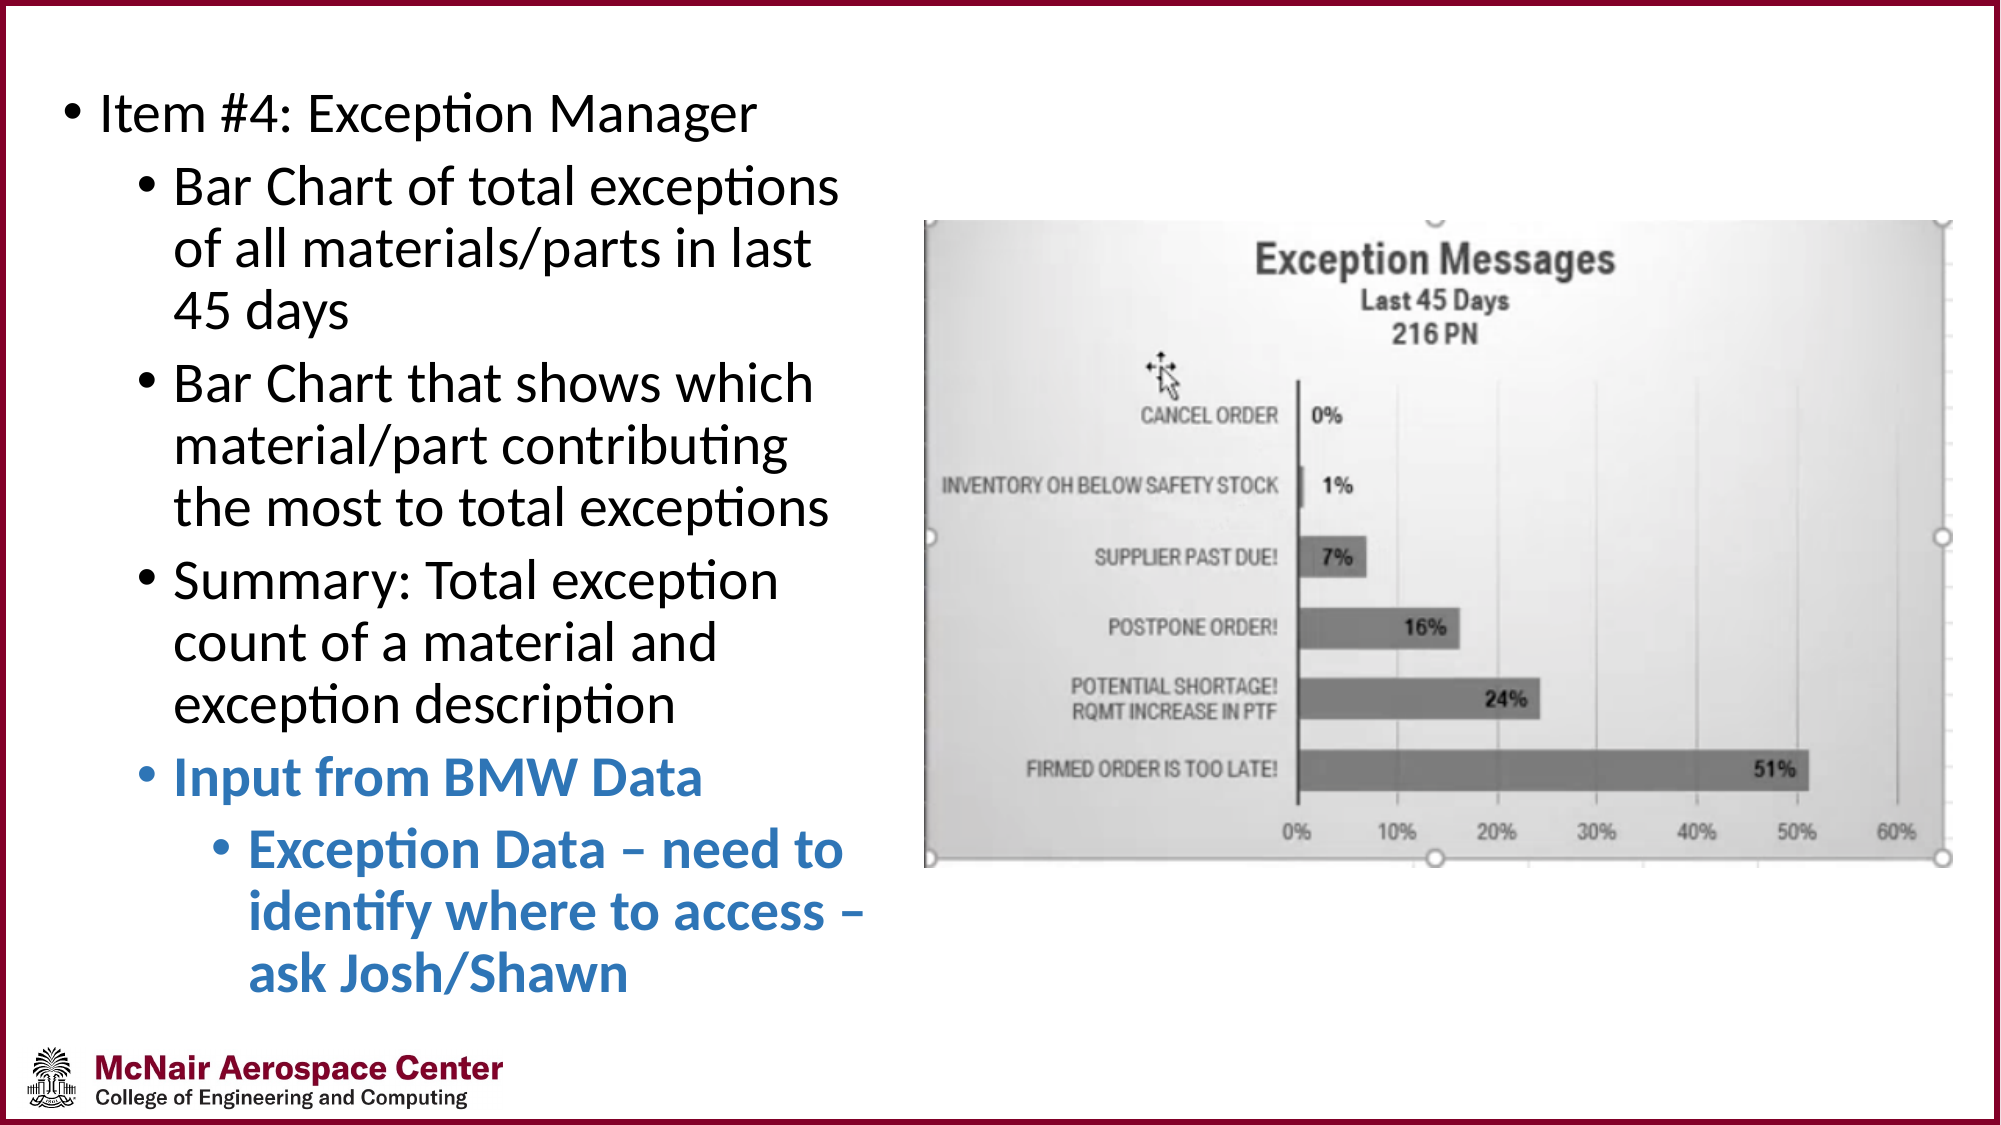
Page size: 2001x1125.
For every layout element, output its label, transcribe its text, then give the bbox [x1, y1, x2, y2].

list Item #4: Exception Manager Bar Chart of total exceptions of all materials/parts in last 45 days Bar Chart that shows which material/part contributing the most to total exceptions Summary: Total exception count of a material and exception description Input from BMW Data Exception Data – need to identify where to access – ask Josh/Shawn [47, 75, 893, 1014]
picture [92, 1049, 503, 1110]
picture [17, 1047, 86, 1113]
picture [924, 220, 1953, 868]
